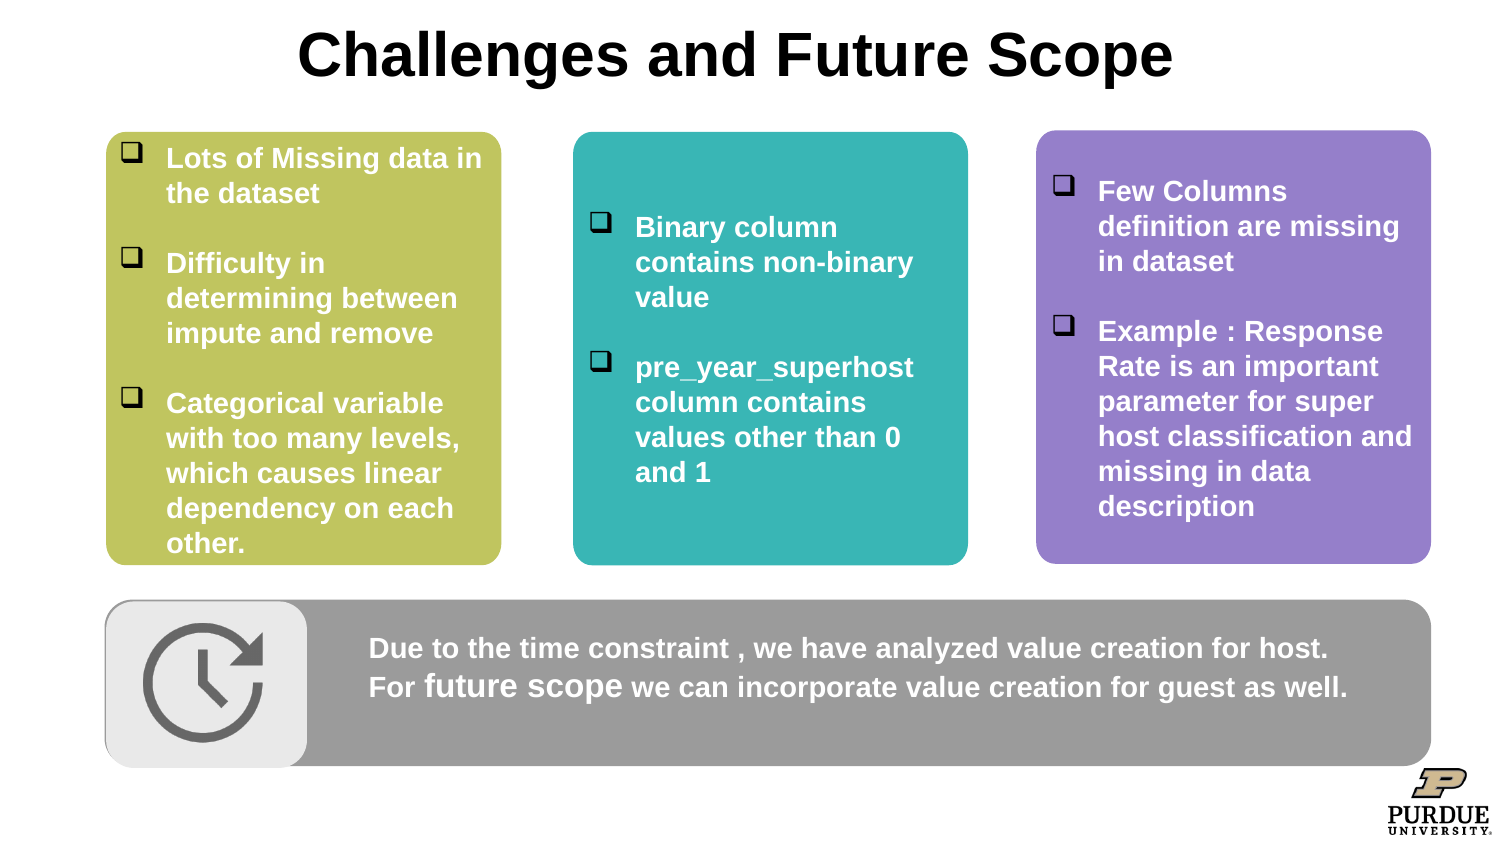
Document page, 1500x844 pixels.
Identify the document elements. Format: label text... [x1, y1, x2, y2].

text_box Due to the time constraint , we have analyzed value creation for host. For future scope we can incorporate value creation for guest as well. [353, 621, 1396, 747]
picture [127, 607, 278, 759]
text_box Few Columns definition are missing in dataset Example : Response Rate is an important parameter for super host classification and missing in data description [1036, 130, 1432, 564]
text_box [104, 599, 310, 771]
title Challenges and Future Scope [239, 24, 1234, 78]
text_box [102, 597, 1434, 769]
picture [1388, 767, 1492, 836]
text_box Lots of Missing data in the dataset Difficulty in determining between impute and remove Categorical variable with too many levels, which causes linear dependency on each other. [104, 131, 507, 597]
text_box Binary column contains non-binary value pre_year_superhost column contains values other than 0 and 1 [573, 131, 969, 566]
